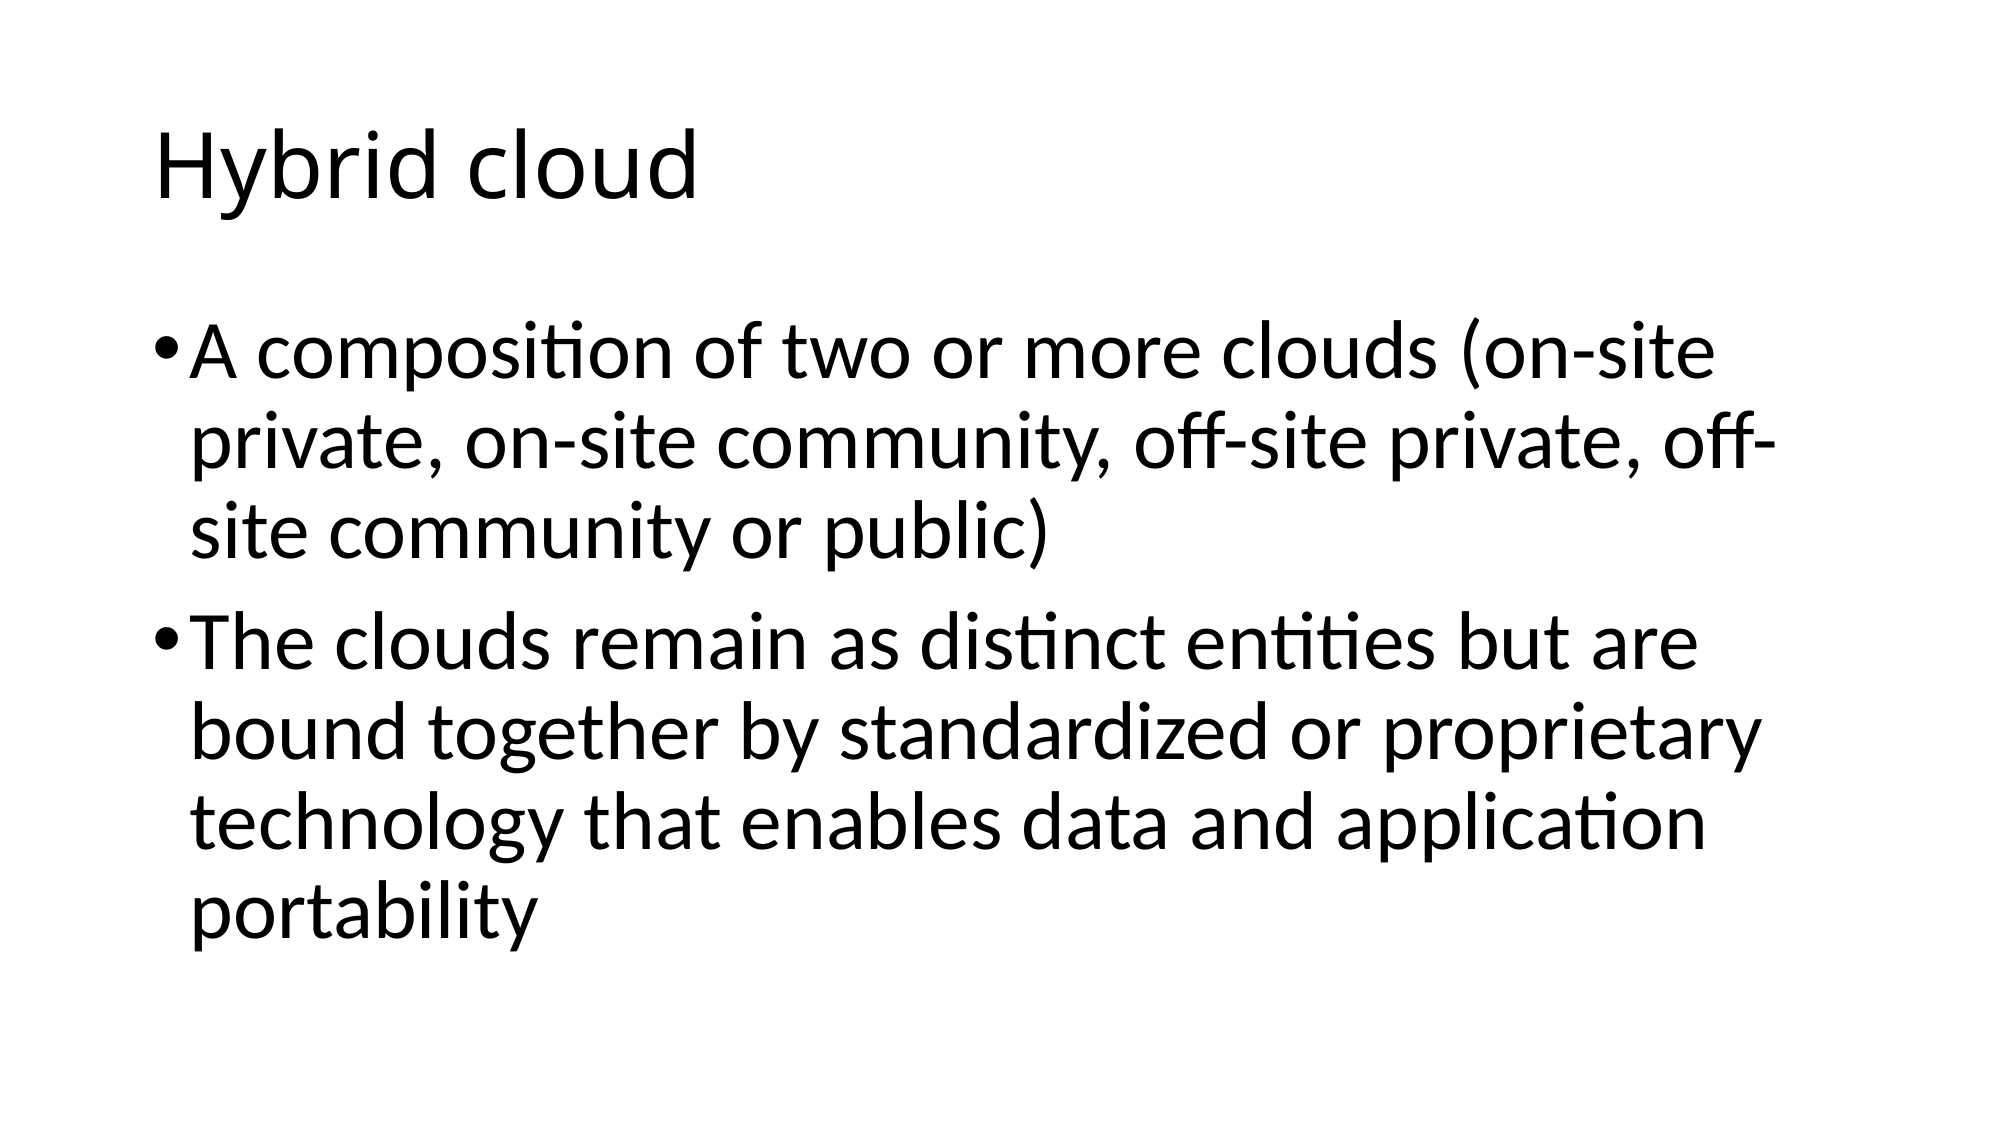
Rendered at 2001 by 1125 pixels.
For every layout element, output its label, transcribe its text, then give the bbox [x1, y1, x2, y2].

title Hybrid cloud [137, 59, 1863, 278]
list A composition of two or more clouds (on-site private, on-site community, off-site private, off-site community or public) The clouds remain as distinct entities but are bound together by standardized or proprietary technology that enables data and application portability [137, 299, 1863, 1014]
